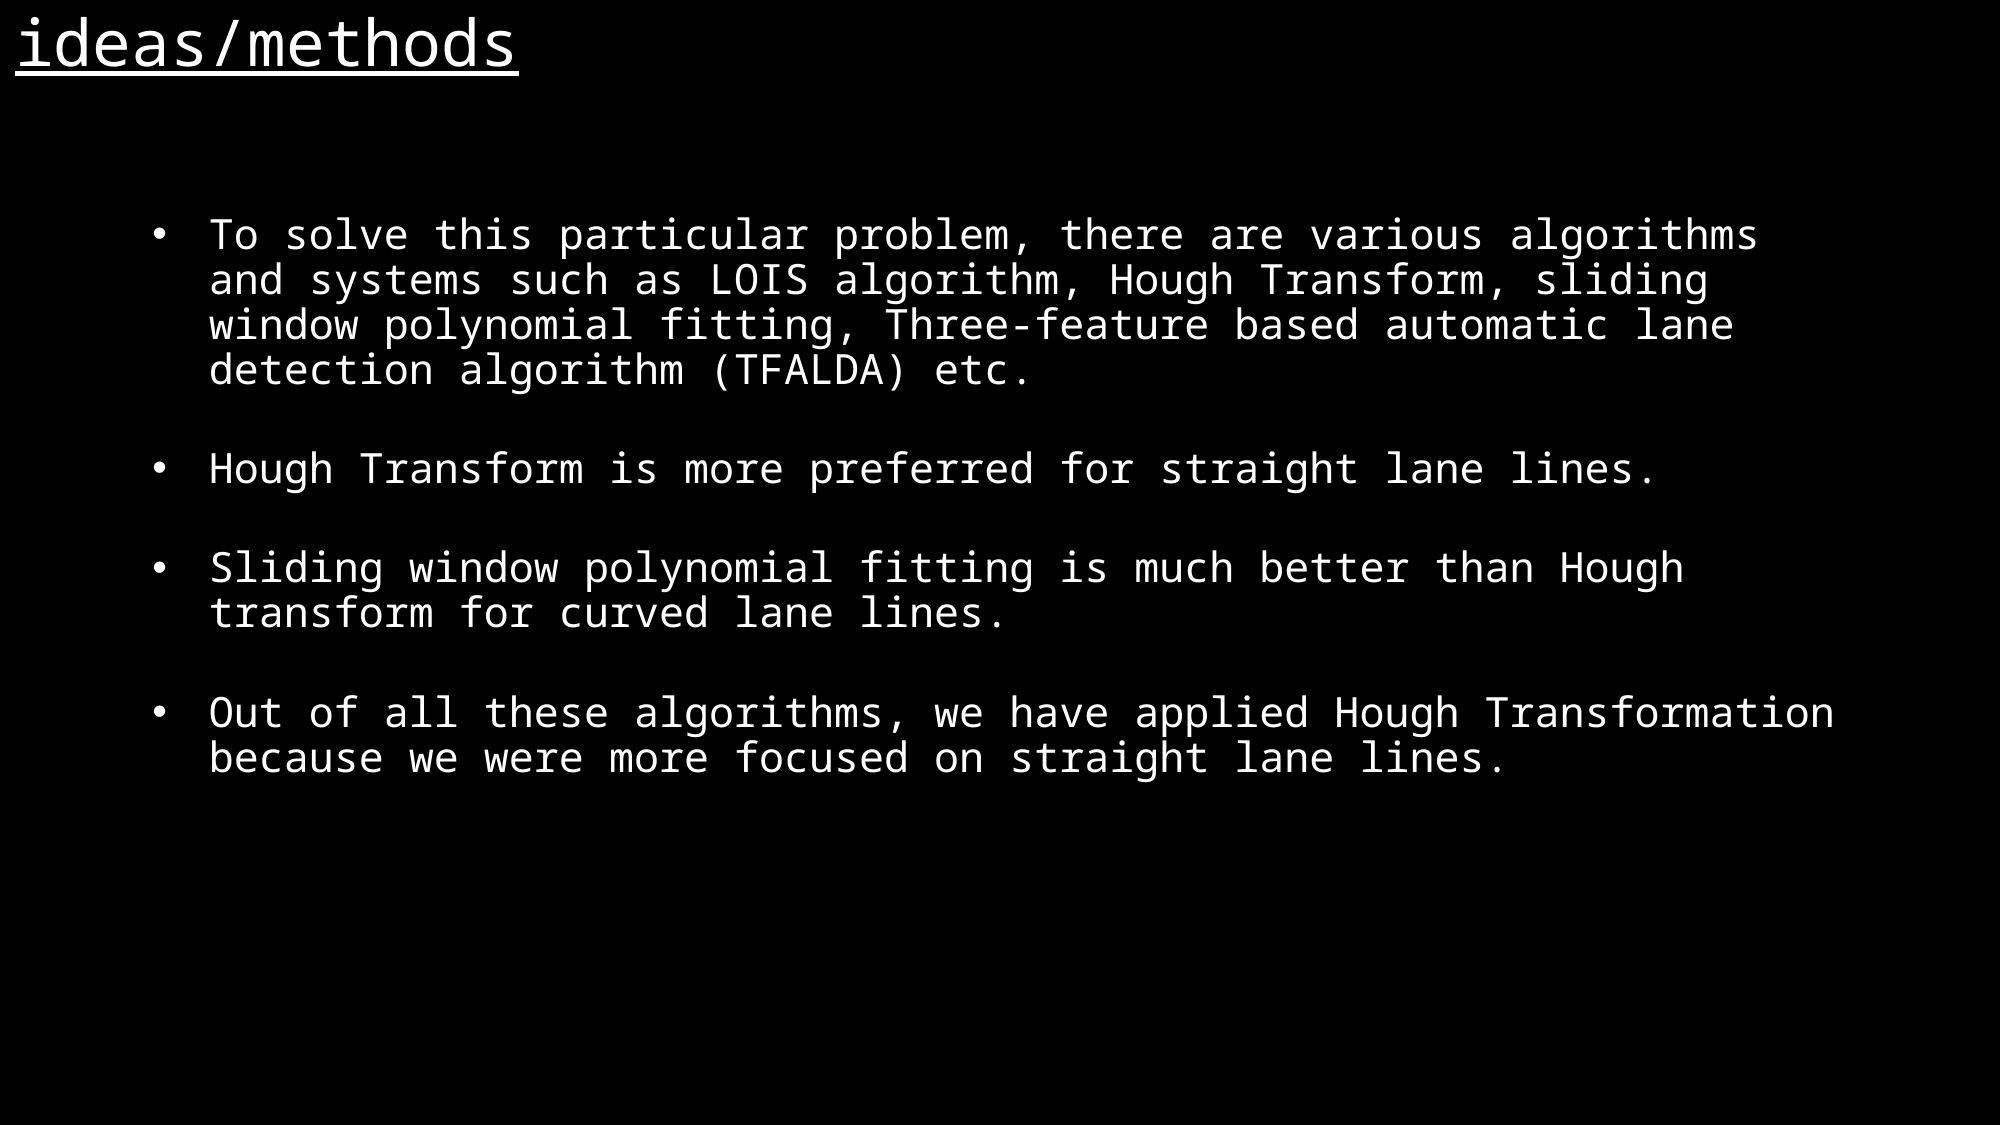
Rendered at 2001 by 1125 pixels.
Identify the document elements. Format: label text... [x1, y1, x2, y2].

list To solve this particular problem, there are various algorithms and systems such as LOIS algorithm, Hough Transform, sliding window polynomial fitting, Three-feature based automatic lane detection algorithm (TFALDA) etc. Hough Transform is more preferred for straight lane lines. Sliding window polynomial fitting is much better than Hough transform for curved lane lines. Out of all these algorithms, we have applied Hough Transformation because we were more focused on straight lane lines. [137, 205, 1863, 920]
title ideas/methods [0, 10, 1149, 81]
